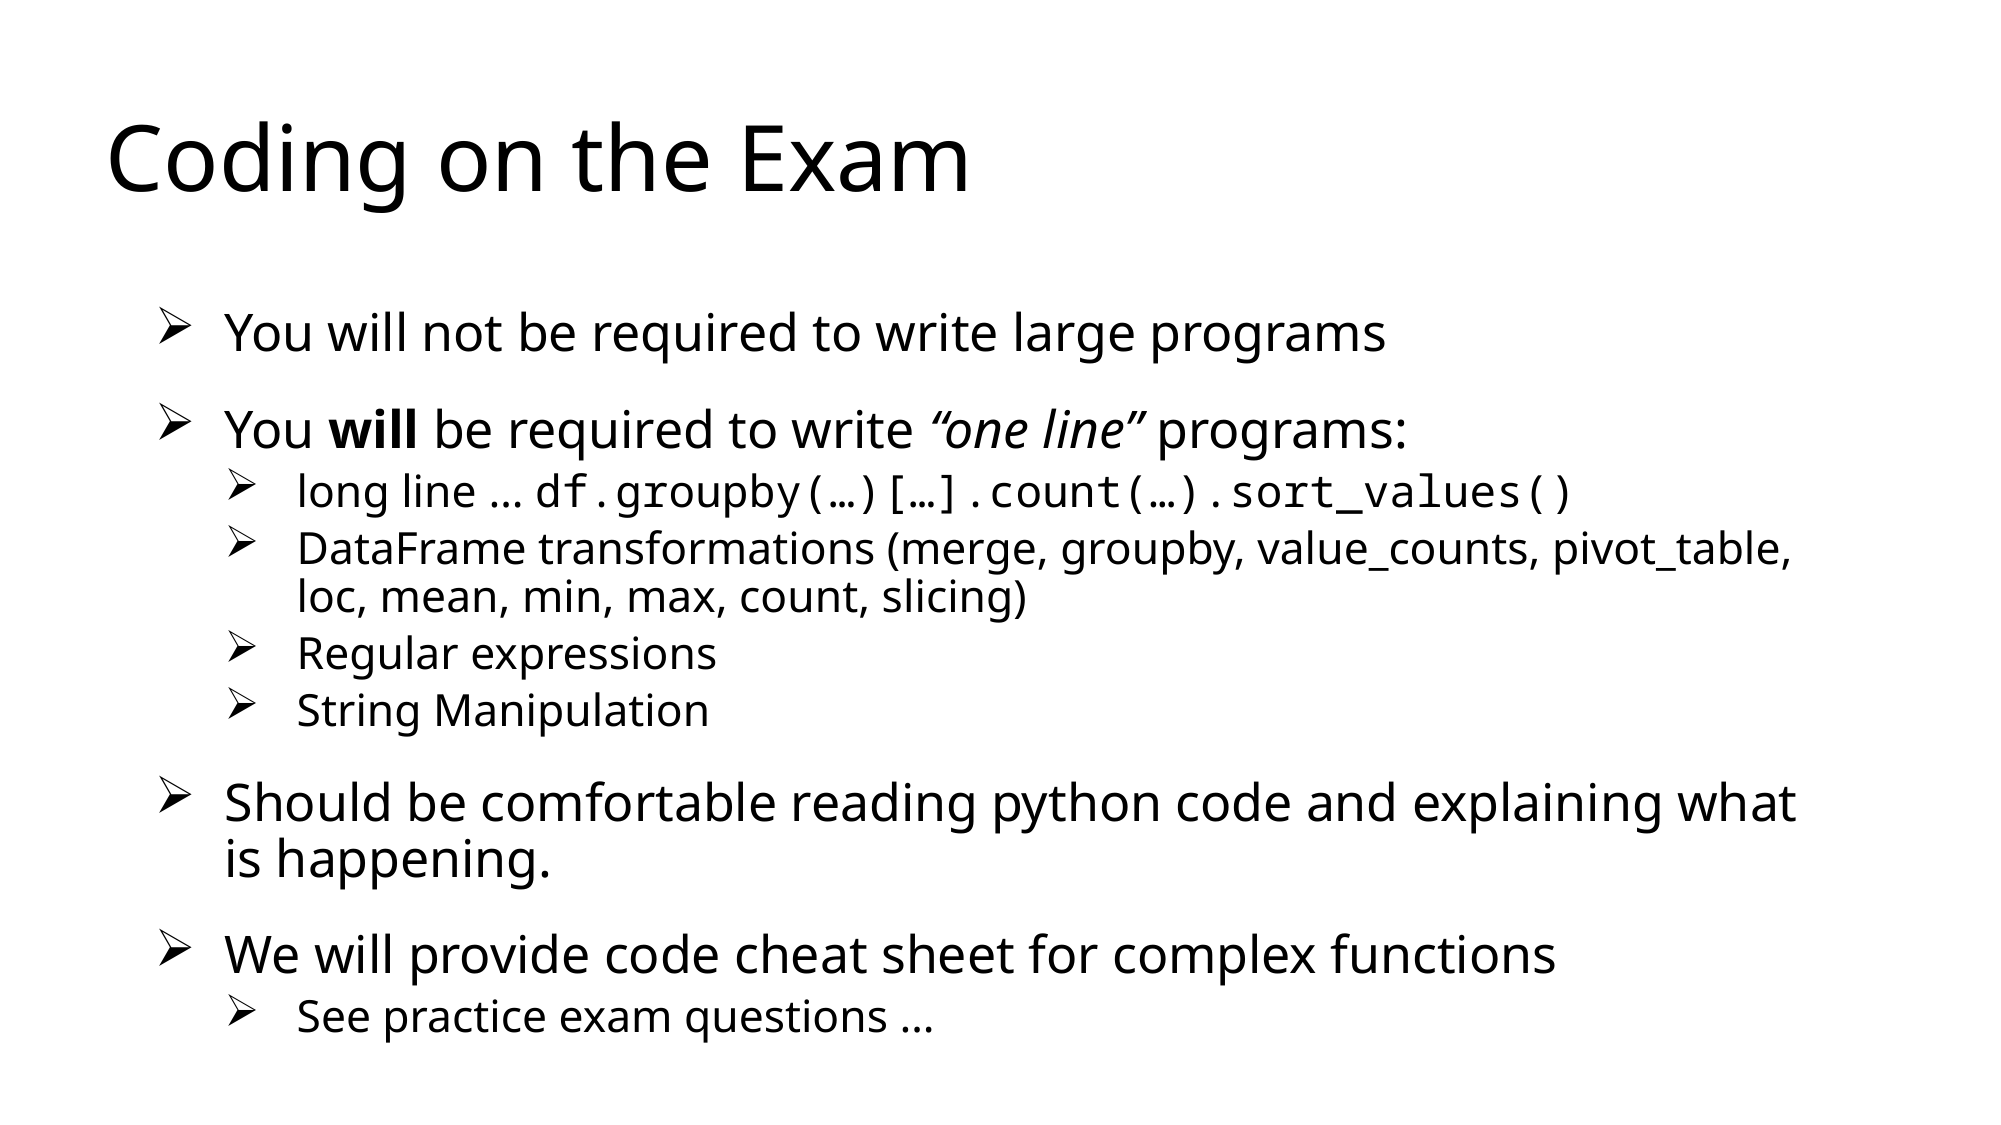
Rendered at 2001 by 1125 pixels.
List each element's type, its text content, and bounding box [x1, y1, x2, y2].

title Coding on the Exam [90, 52, 1863, 271]
list You will not be required to write large programs You will be required to write “one line” programs: long line … df.groupby(…)[…].count(…).sort_values() DataFrame transformations (merge, groupby, value_counts, pivot_table, loc, mean, min, max, count, slicing) Regular expressions String Manipulation Should be comfortable reading python code and explaining what is happening. We will provide code cheat sheet for complex functions See practice exam questions … [137, 299, 1863, 1050]
